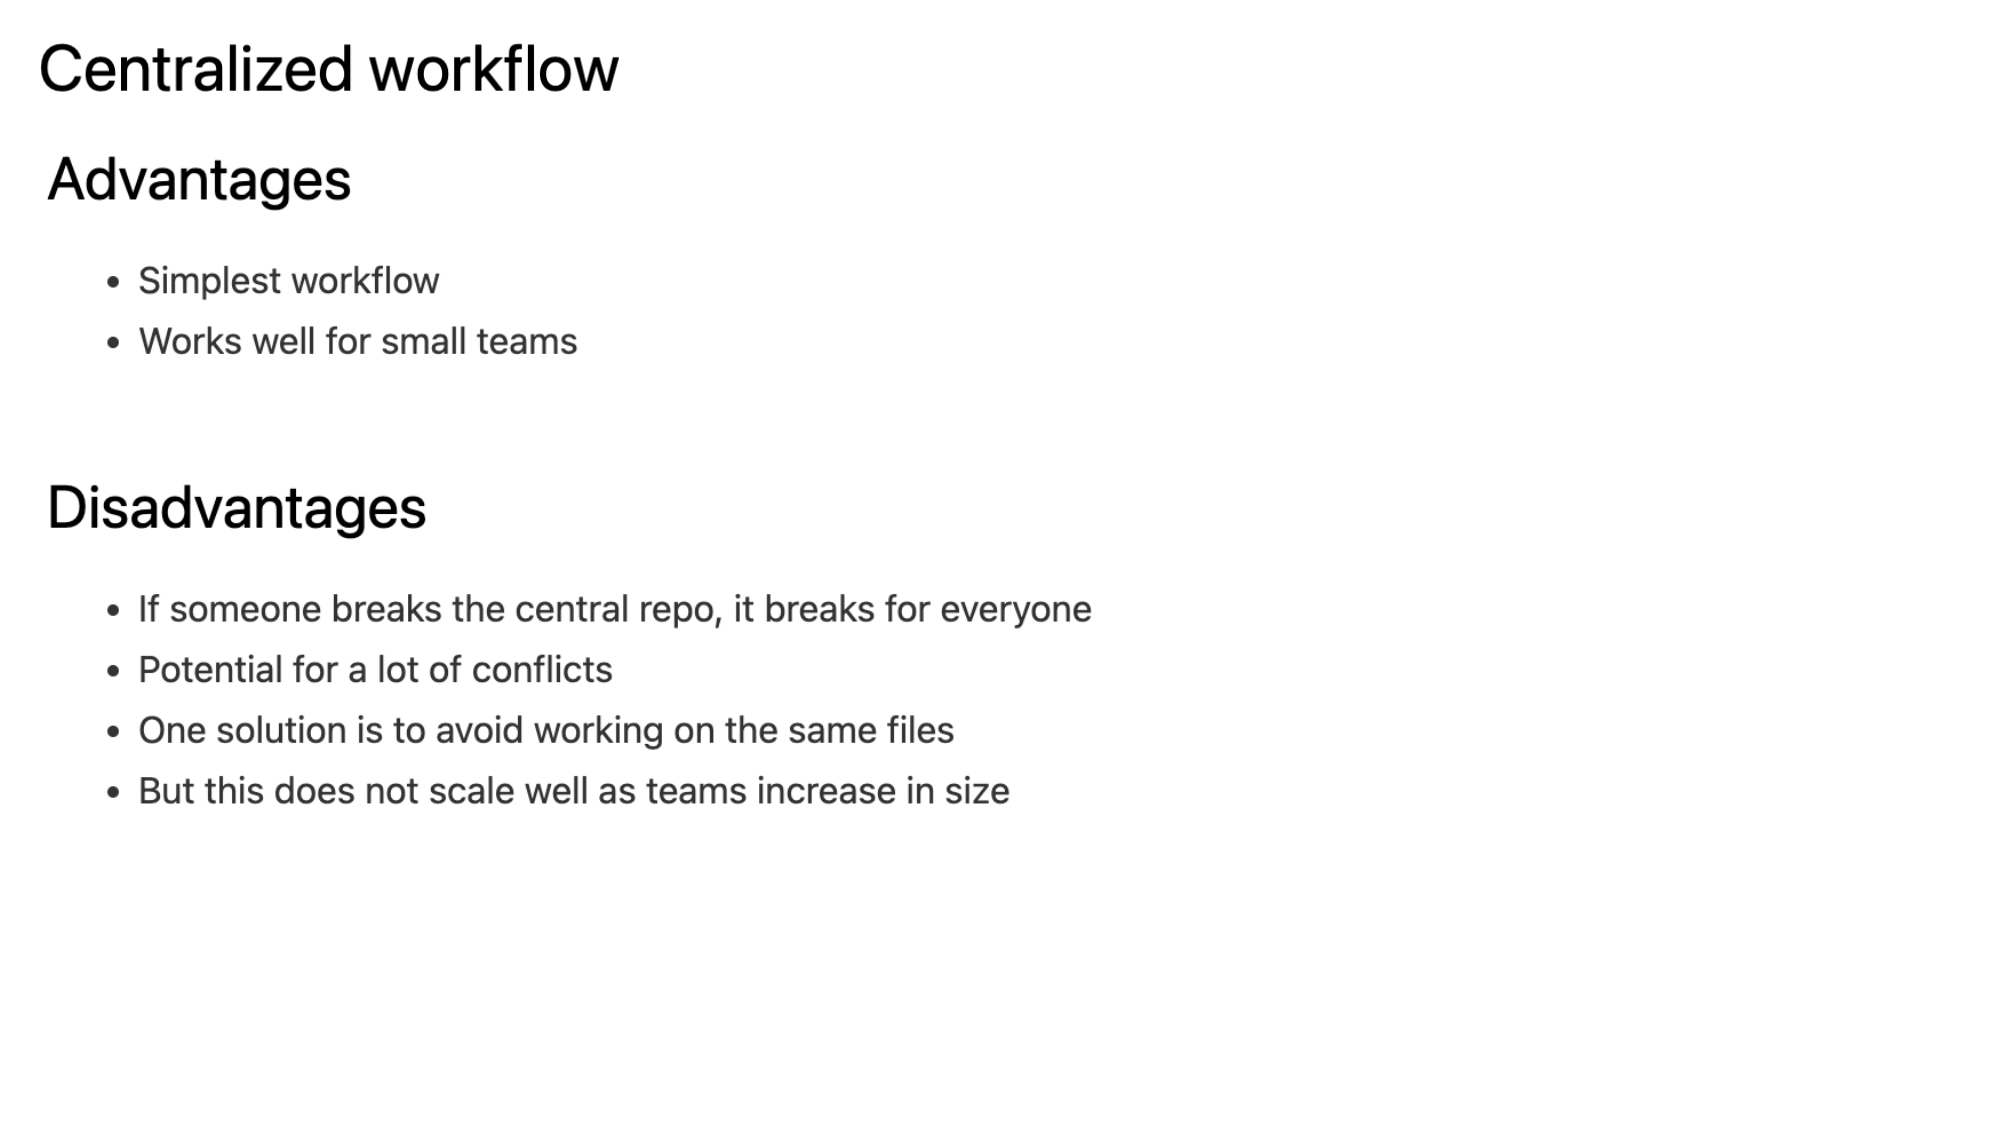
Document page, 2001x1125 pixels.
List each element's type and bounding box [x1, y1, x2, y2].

picture [0, 15, 1689, 863]
